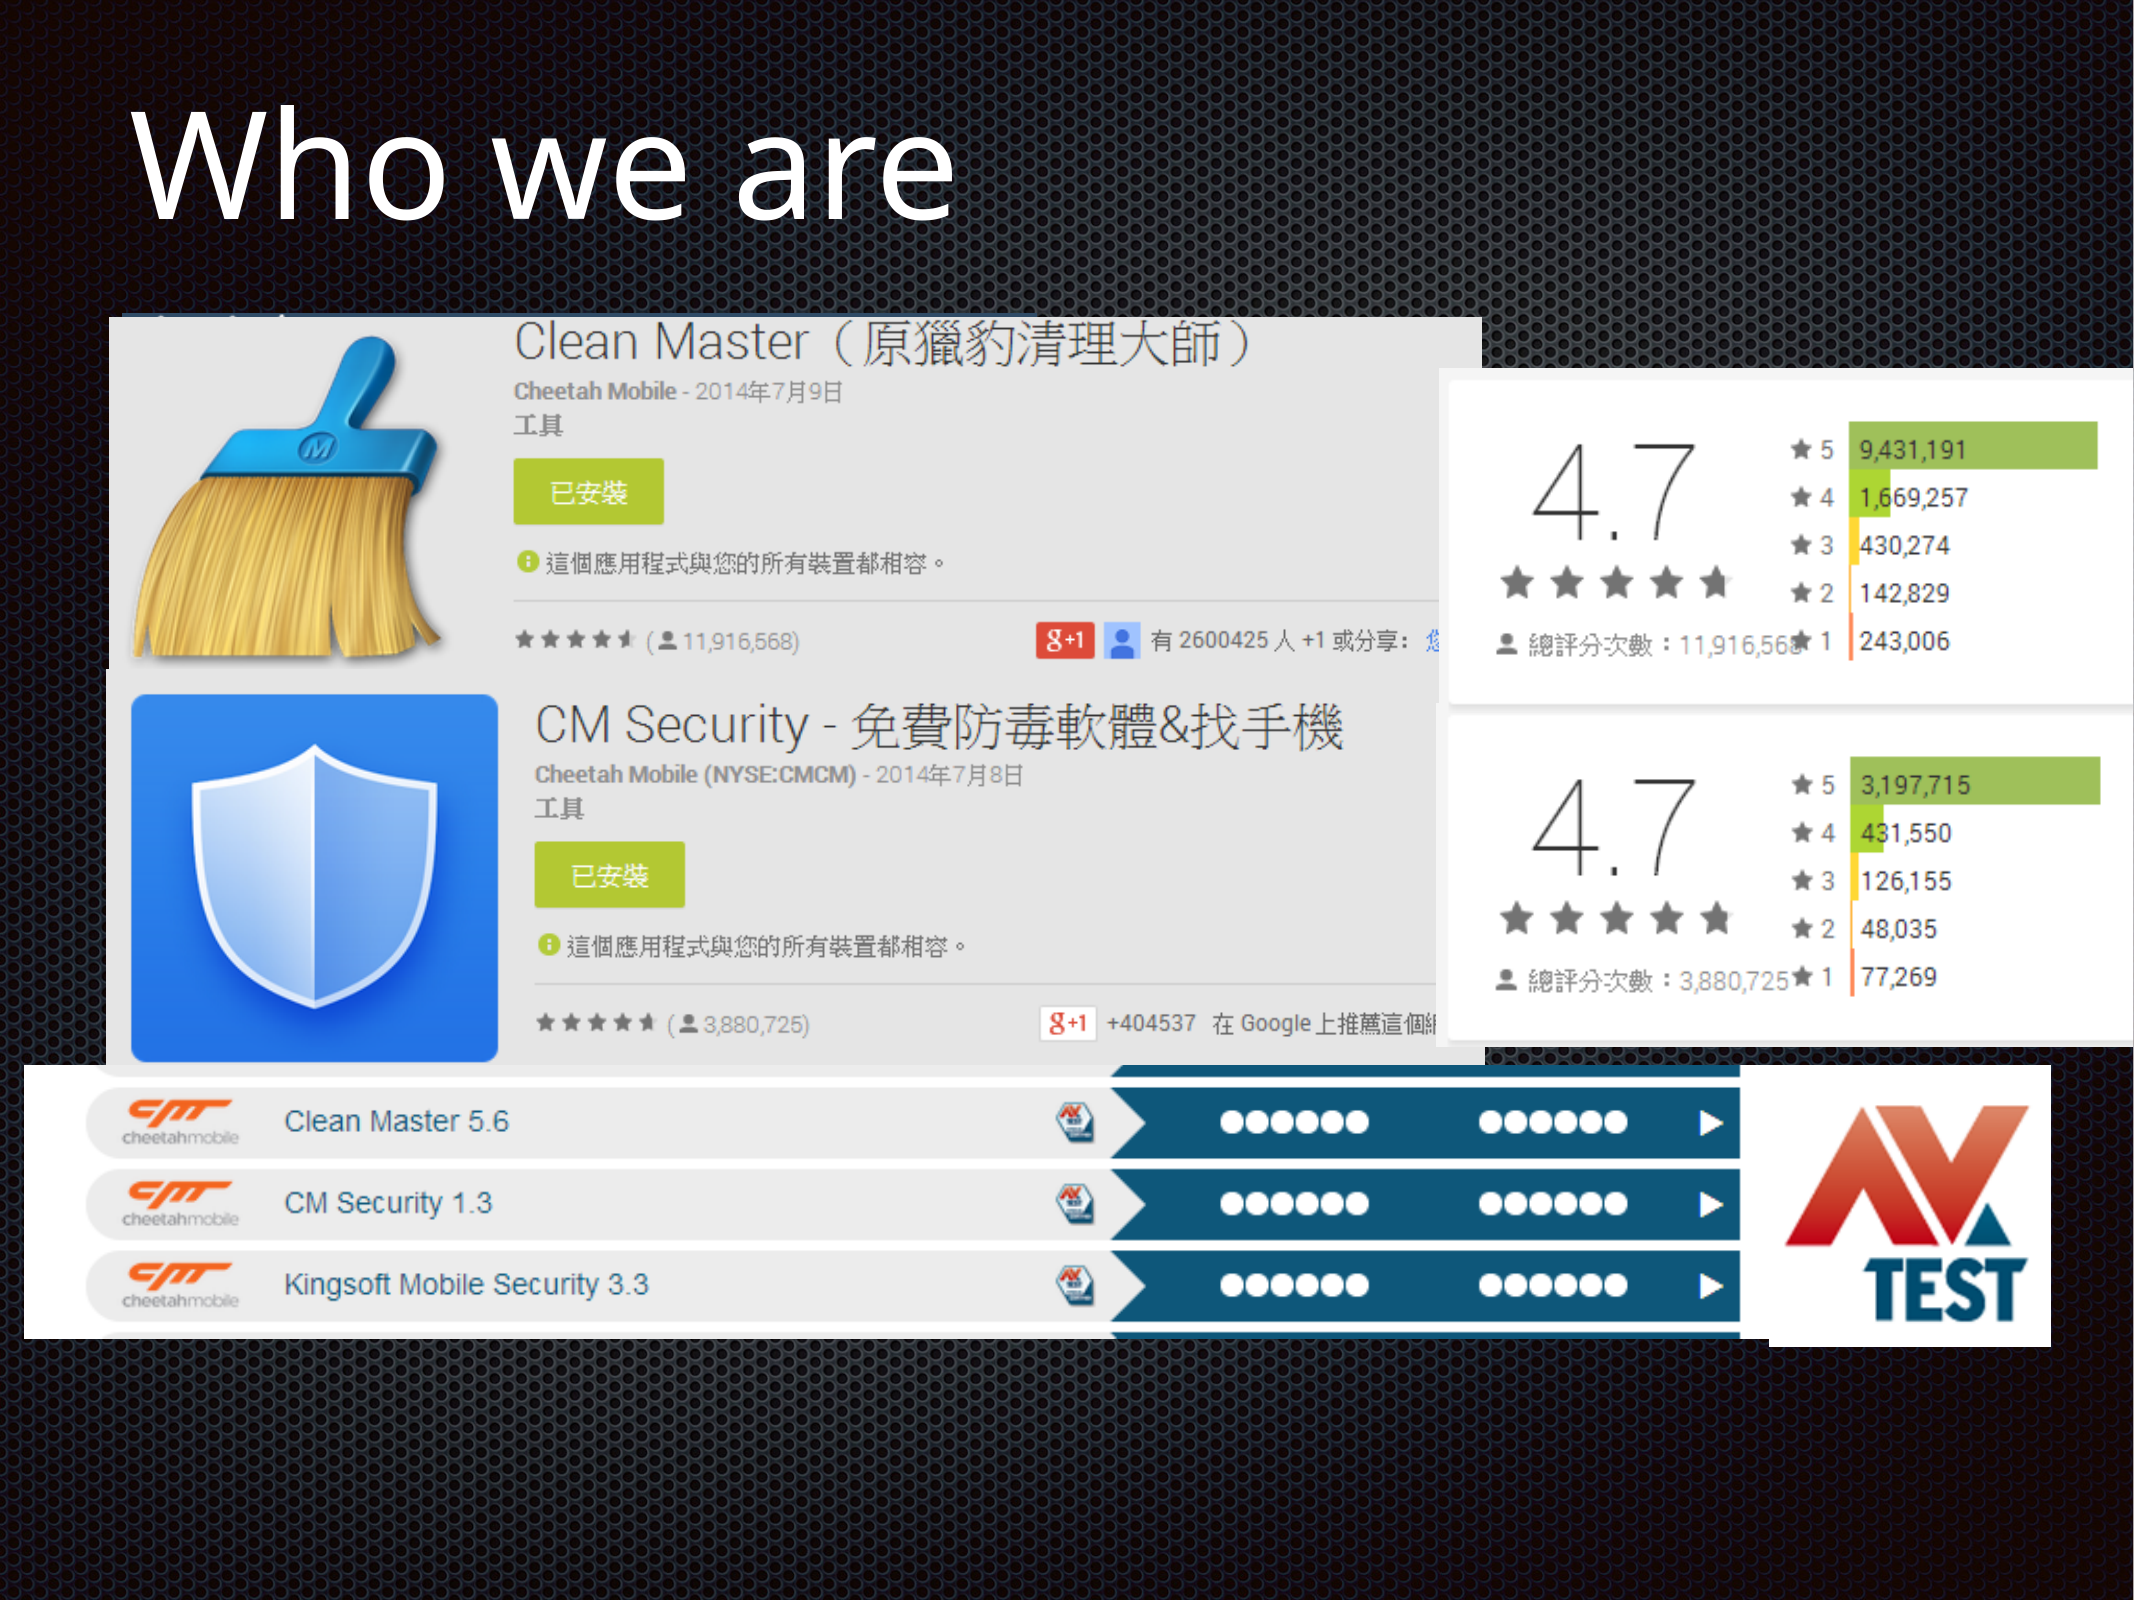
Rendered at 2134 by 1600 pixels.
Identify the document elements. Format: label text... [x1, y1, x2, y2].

title Who we are [128, 41, 2005, 279]
picture [0, 0, 2134, 1600]
